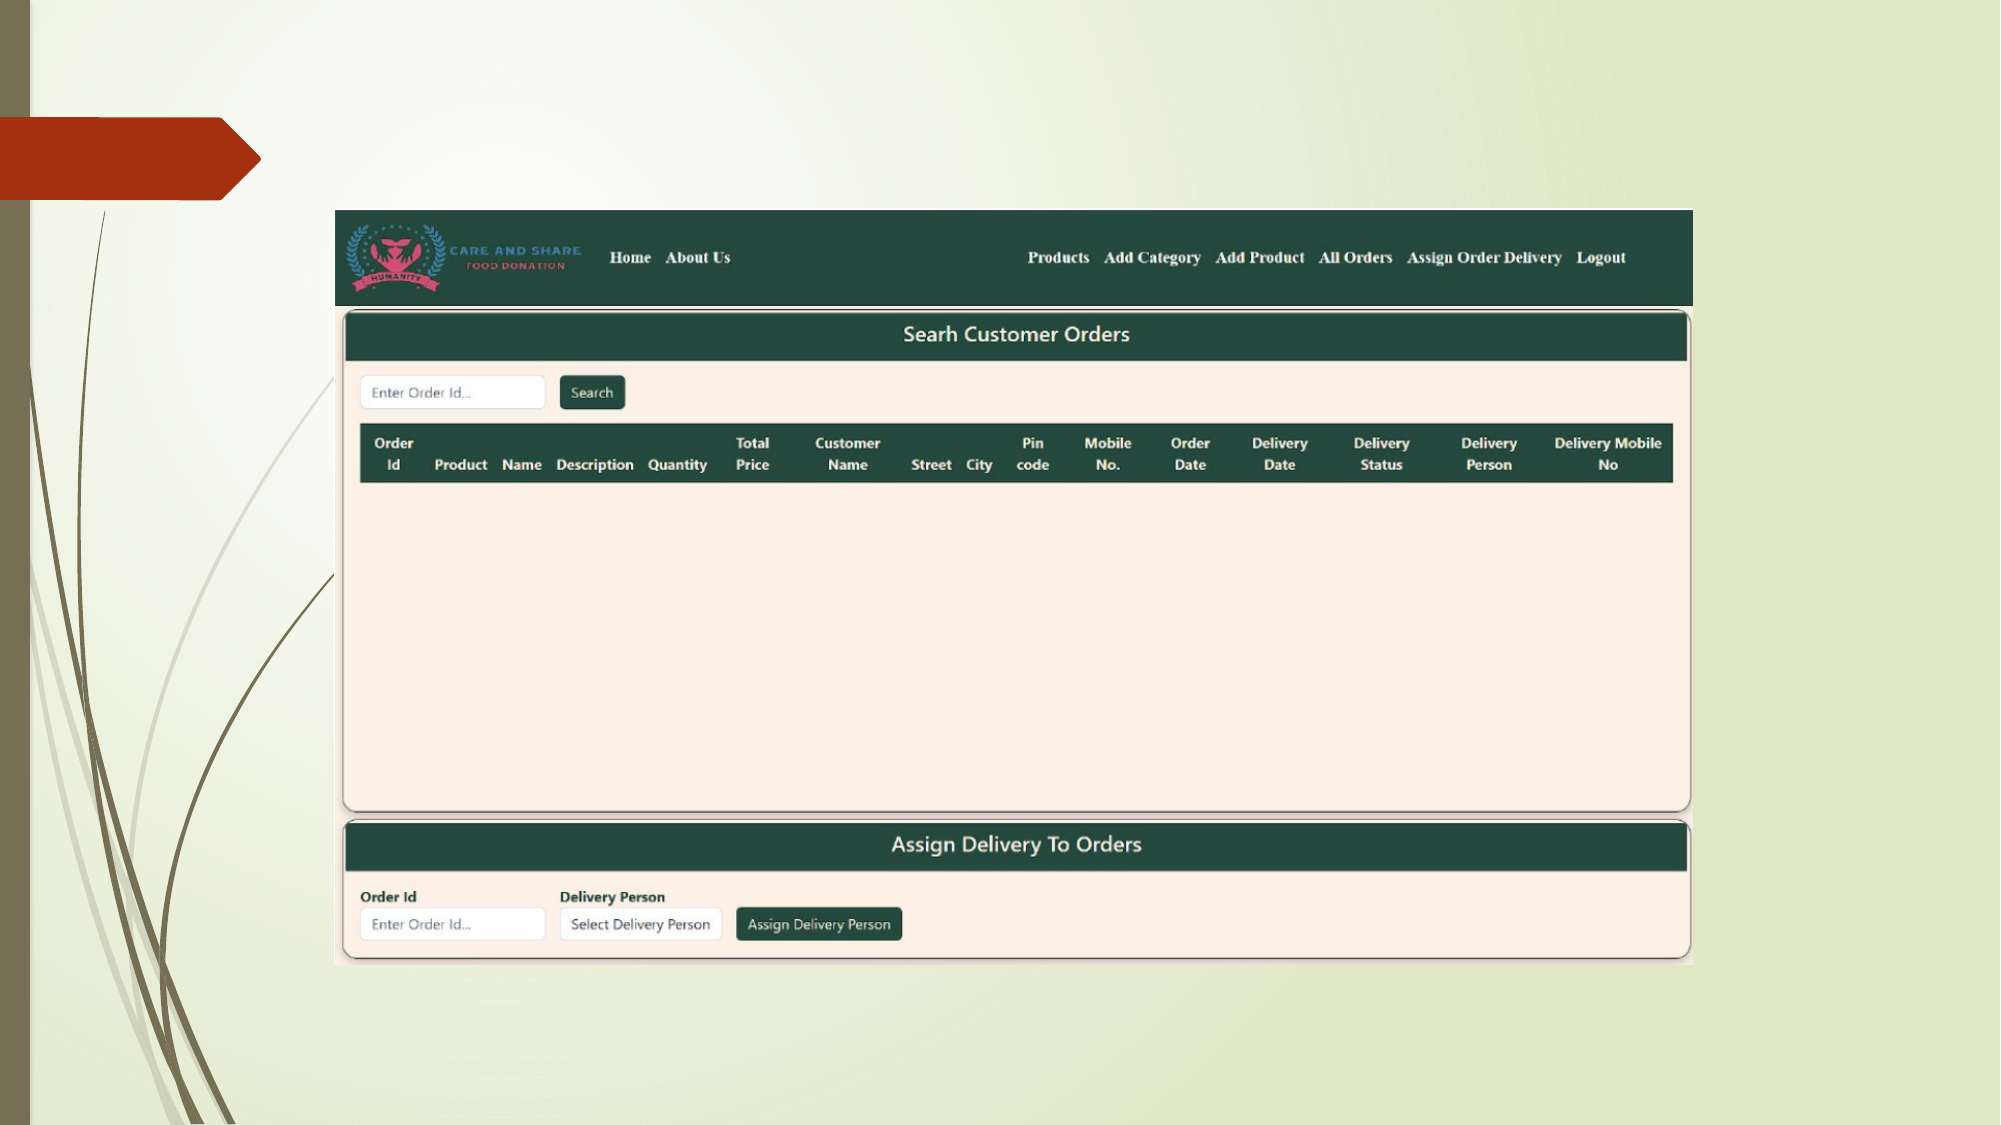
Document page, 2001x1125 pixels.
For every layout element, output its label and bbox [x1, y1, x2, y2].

picture [333, 208, 1693, 965]
